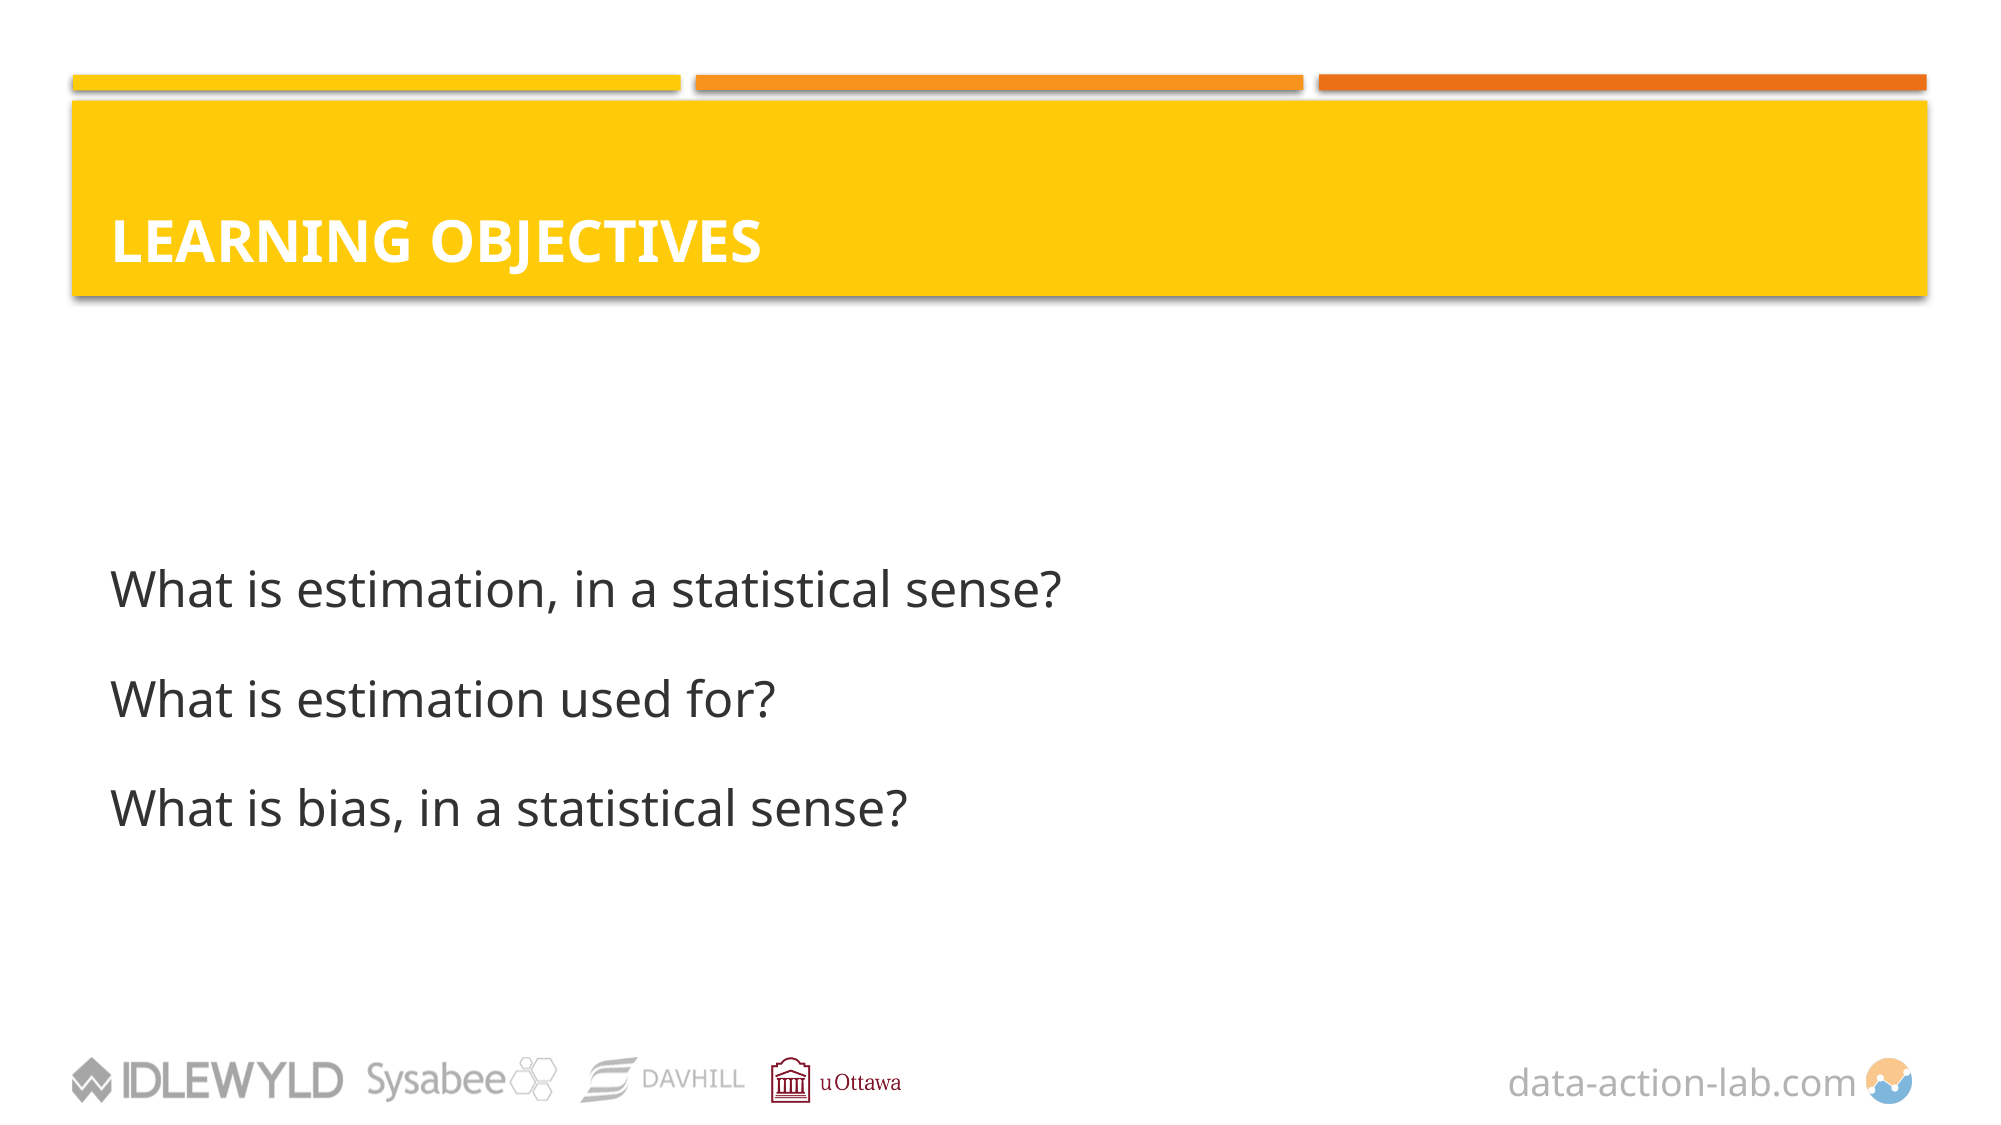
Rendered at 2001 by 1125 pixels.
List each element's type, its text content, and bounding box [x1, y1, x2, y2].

picture [72, 1057, 745, 1103]
picture [771, 1057, 901, 1103]
title LEARNING OBJECTIVES [95, 115, 1905, 282]
list What is estimation, in a statistical sense? What is estimation used for? What is bias, in a statistical sense? [95, 357, 1905, 1037]
